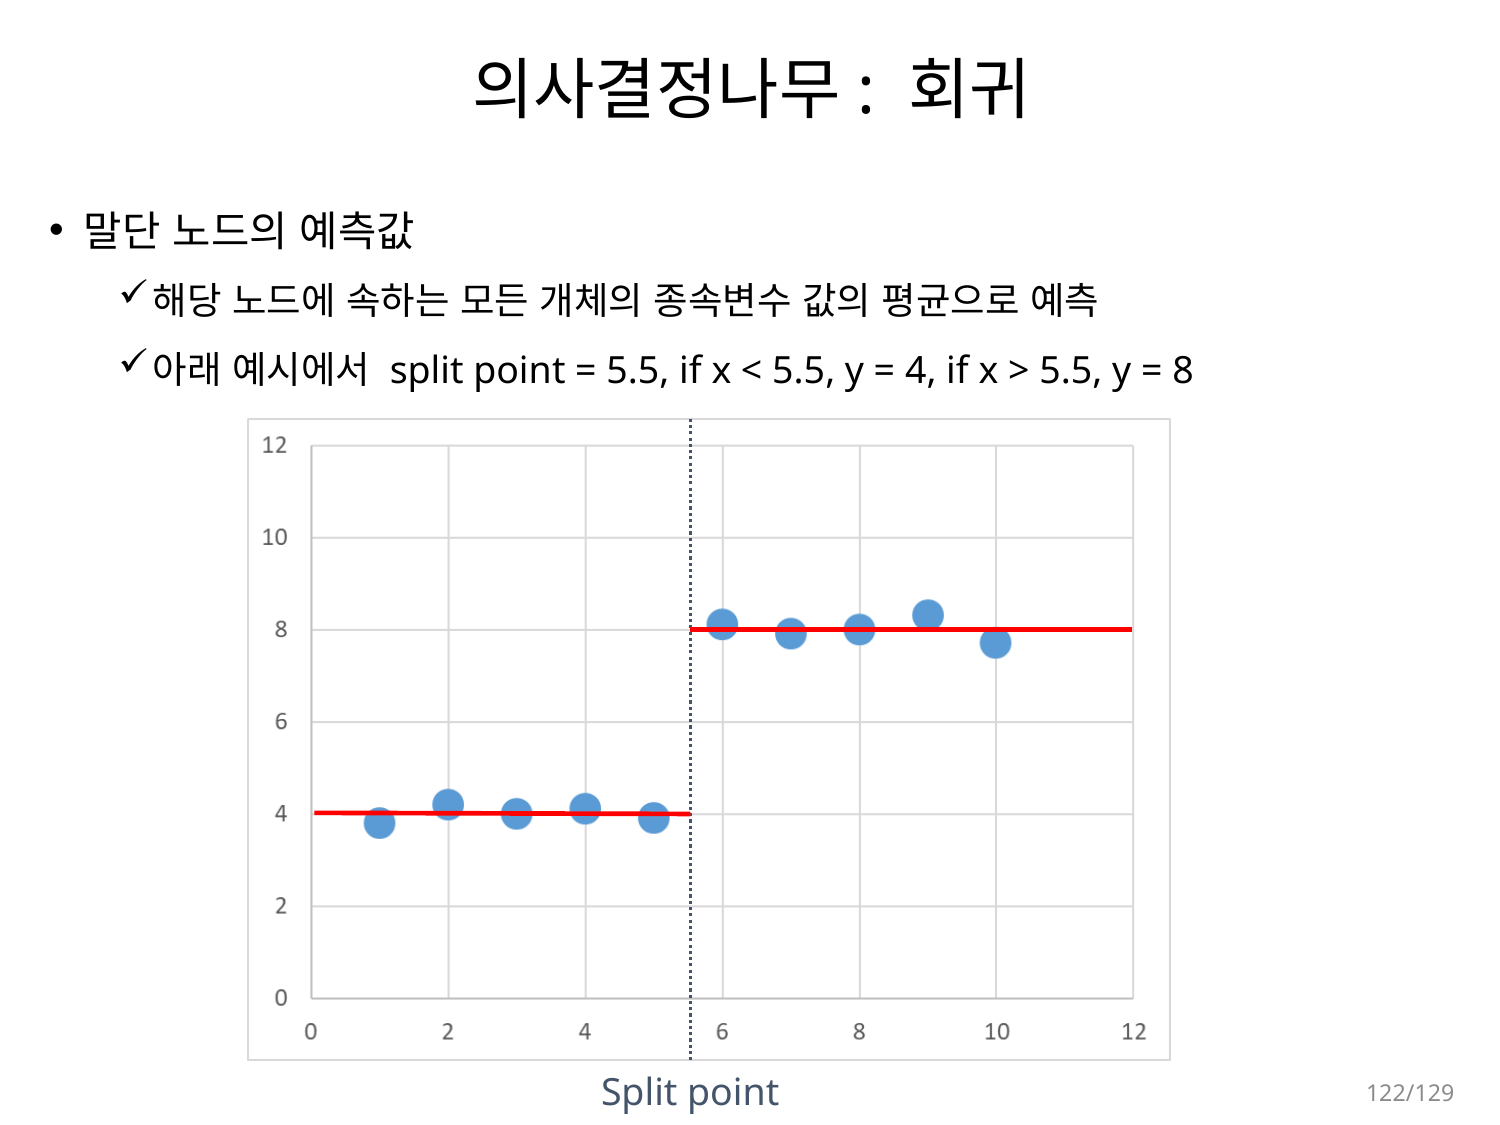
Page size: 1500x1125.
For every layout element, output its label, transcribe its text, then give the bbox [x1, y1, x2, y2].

picture [247, 418, 690, 1061]
list 말단 노드의 예측값 해당 노드에 속하는 모든 개체의 종속변수 값의 평균으로 예측 아래 예시에서 split point = 5.5, if x < 5.5, y = 4, if x > 5.5, y = 8 [34, 181, 1470, 1059]
title 의사결정나무: 회귀 [34, 37, 1470, 147]
picture [691, 418, 1171, 1061]
text_box Split point [578, 1061, 802, 1121]
slide_number 122/129 [1131, 1071, 1470, 1116]
